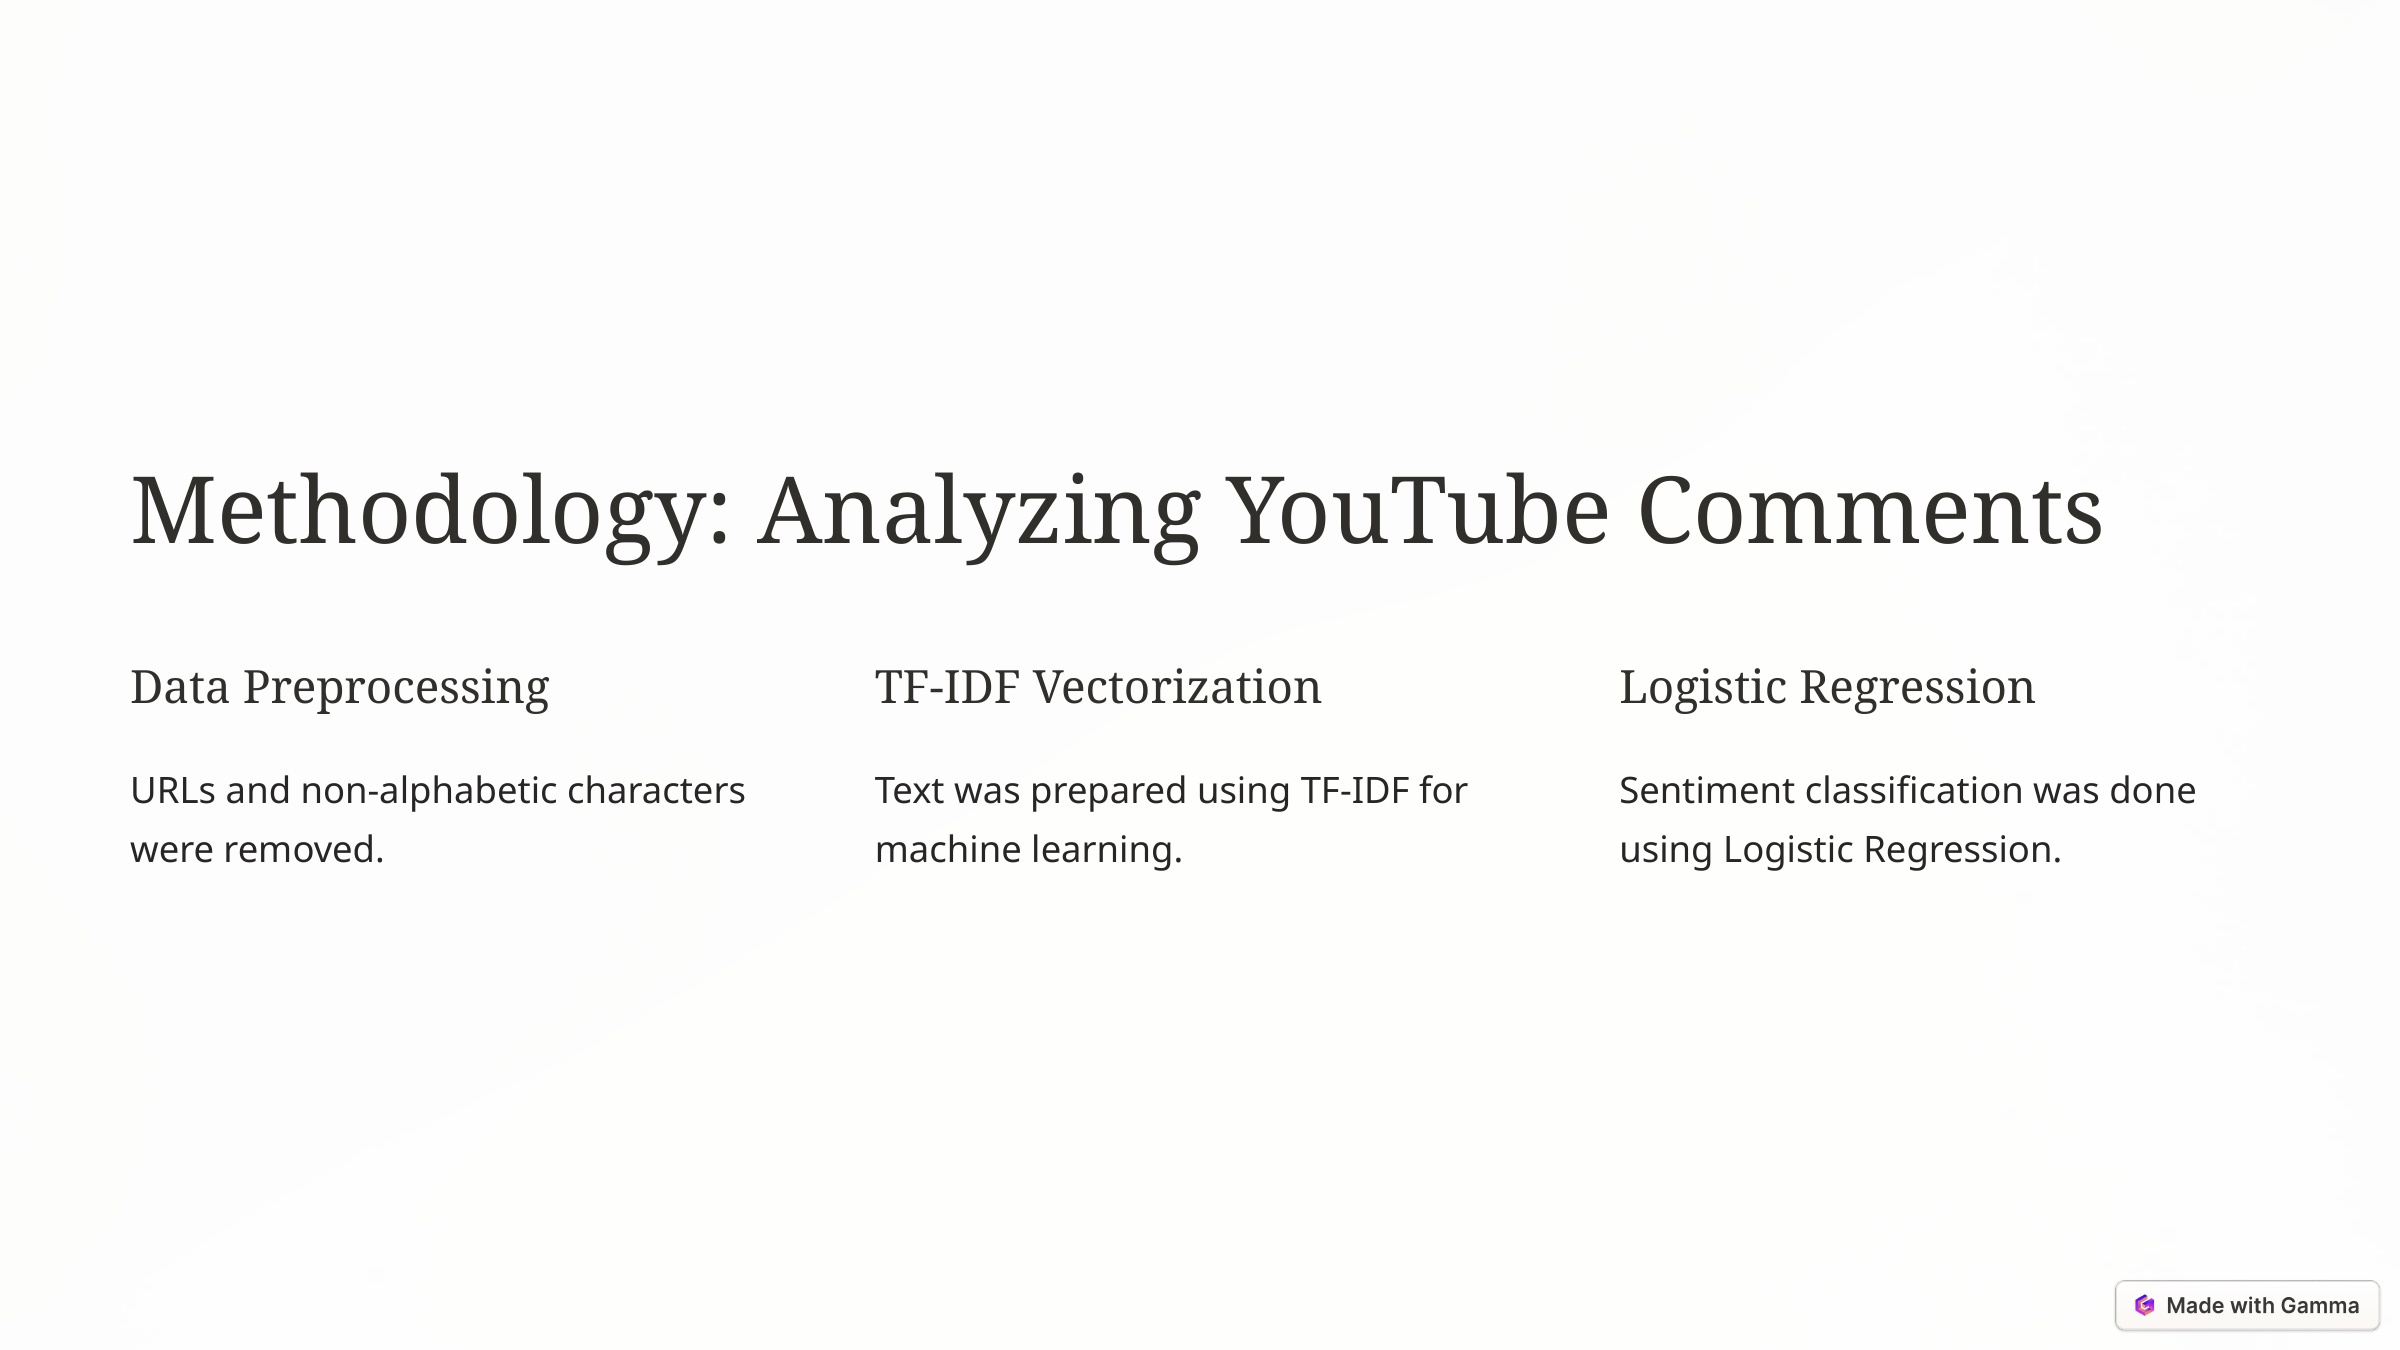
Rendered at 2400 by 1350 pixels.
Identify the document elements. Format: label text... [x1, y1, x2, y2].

text_box Methodology: Analyzing YouTube Comments [130, 446, 1990, 563]
text_box Text was prepared using TF-IDF for machine learning. [874, 751, 1528, 871]
text_box TF-IDF Vectorization [874, 655, 1340, 714]
picture [2106, 1271, 2389, 1339]
text_box Data Preprocessing [130, 655, 596, 714]
text_box Sentiment classification was done using Logistic Regression. [1619, 751, 2272, 871]
text_box Logistic Regression [1619, 655, 2085, 714]
text_box URLs and non-alphabetic characters were removed. [130, 751, 783, 871]
